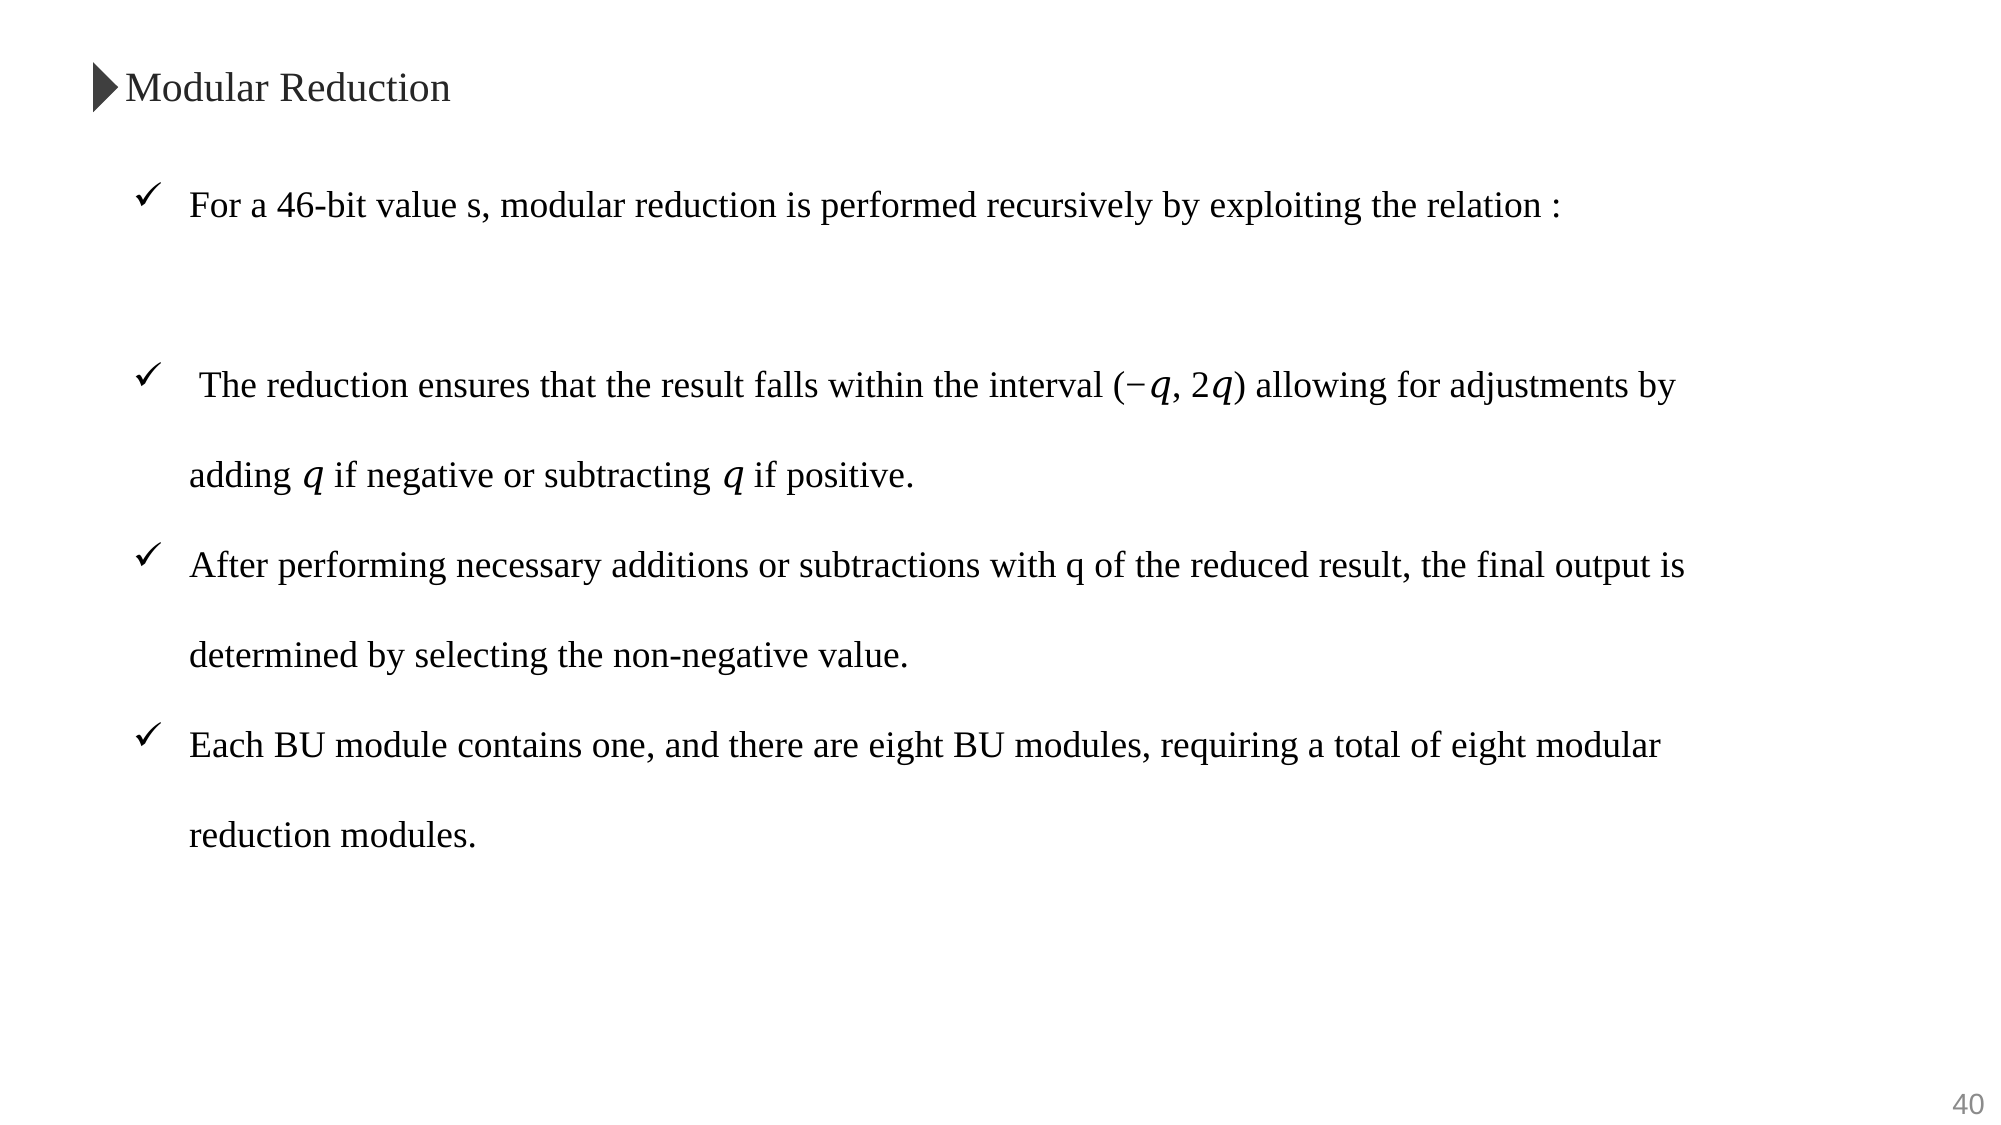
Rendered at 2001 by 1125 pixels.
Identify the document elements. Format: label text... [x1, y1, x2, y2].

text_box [93, 52, 468, 118]
slide_number 40 [1550, 1072, 2000, 1125]
